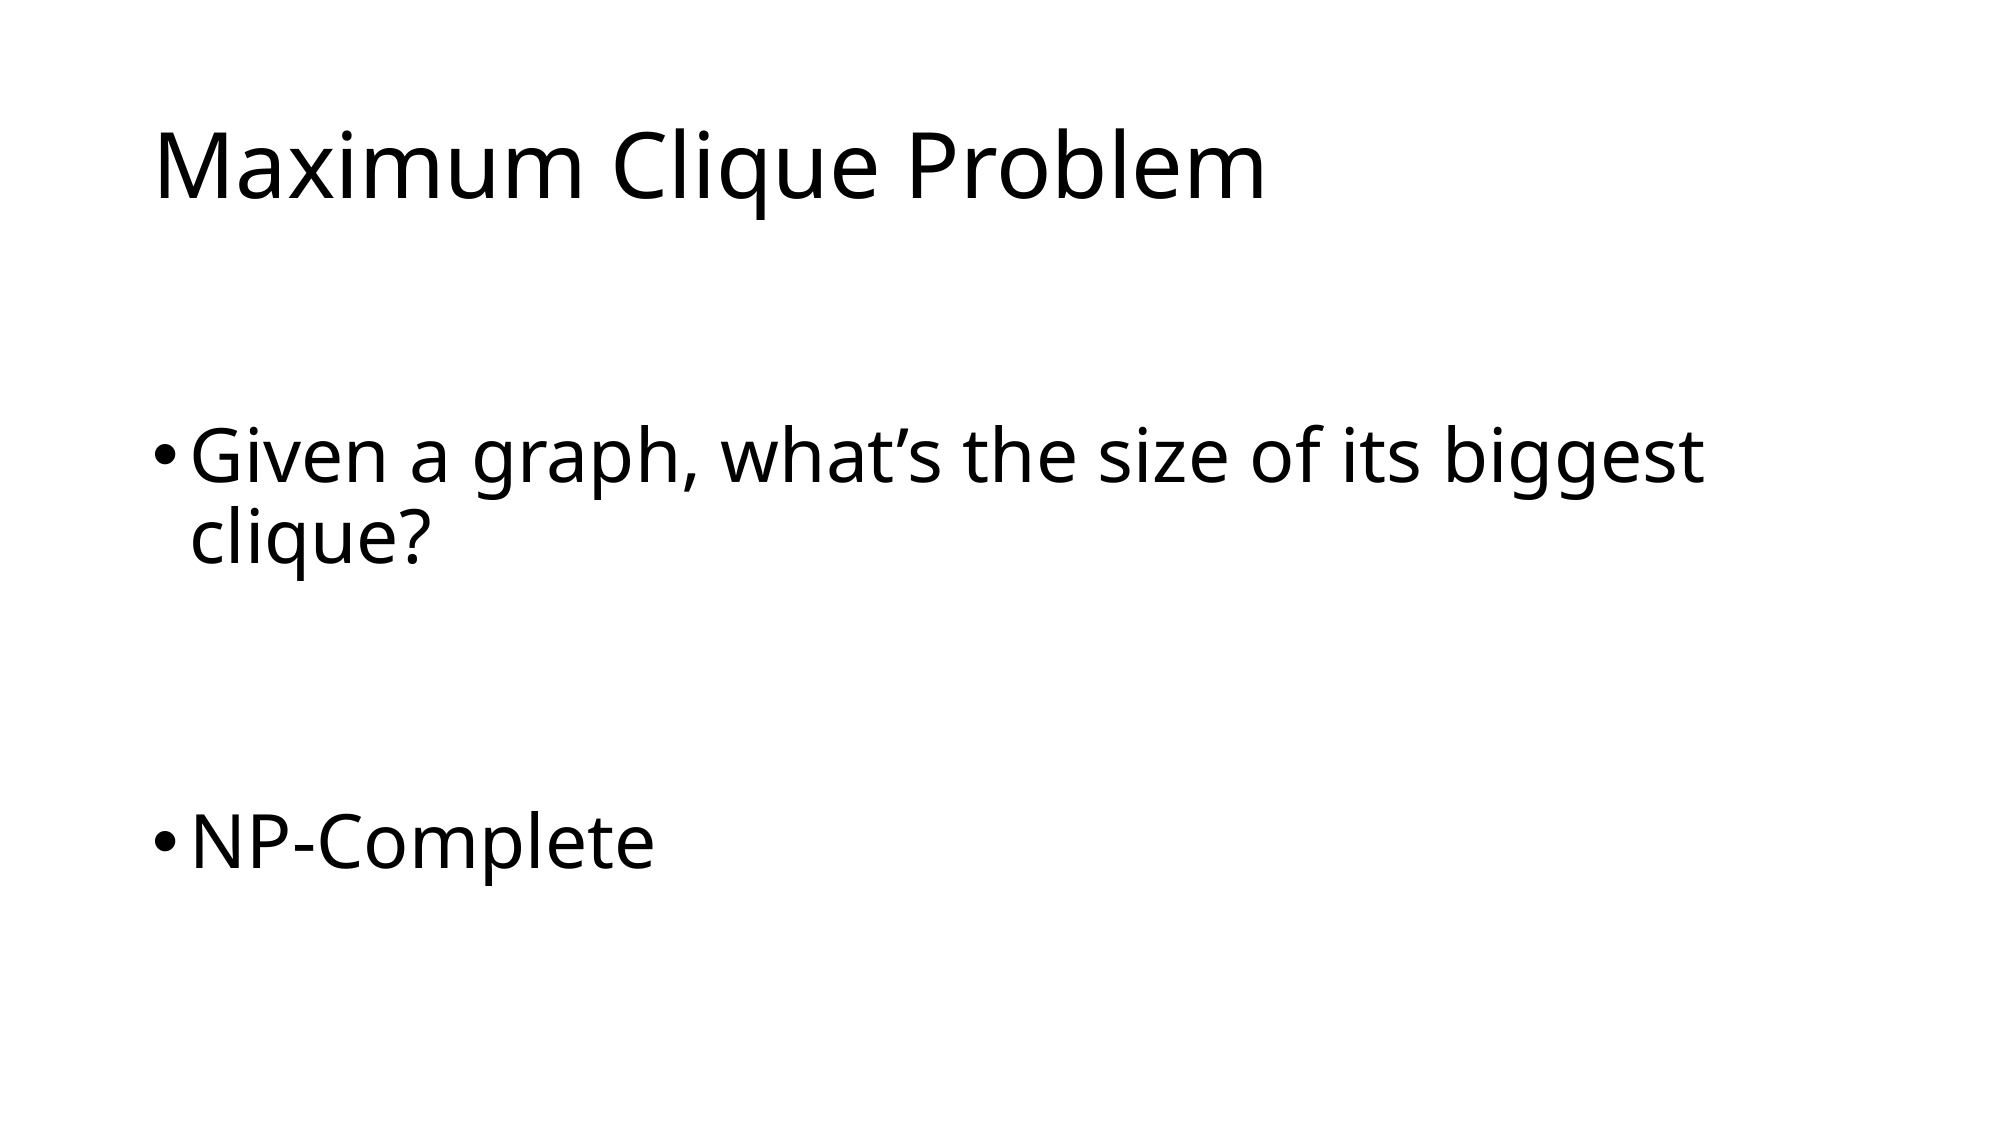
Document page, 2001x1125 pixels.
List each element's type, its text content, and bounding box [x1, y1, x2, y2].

list Given a graph, what’s the size of its biggest clique? NP-Complete [137, 299, 1863, 1014]
title Maximum Clique Problem [137, 59, 1863, 278]
